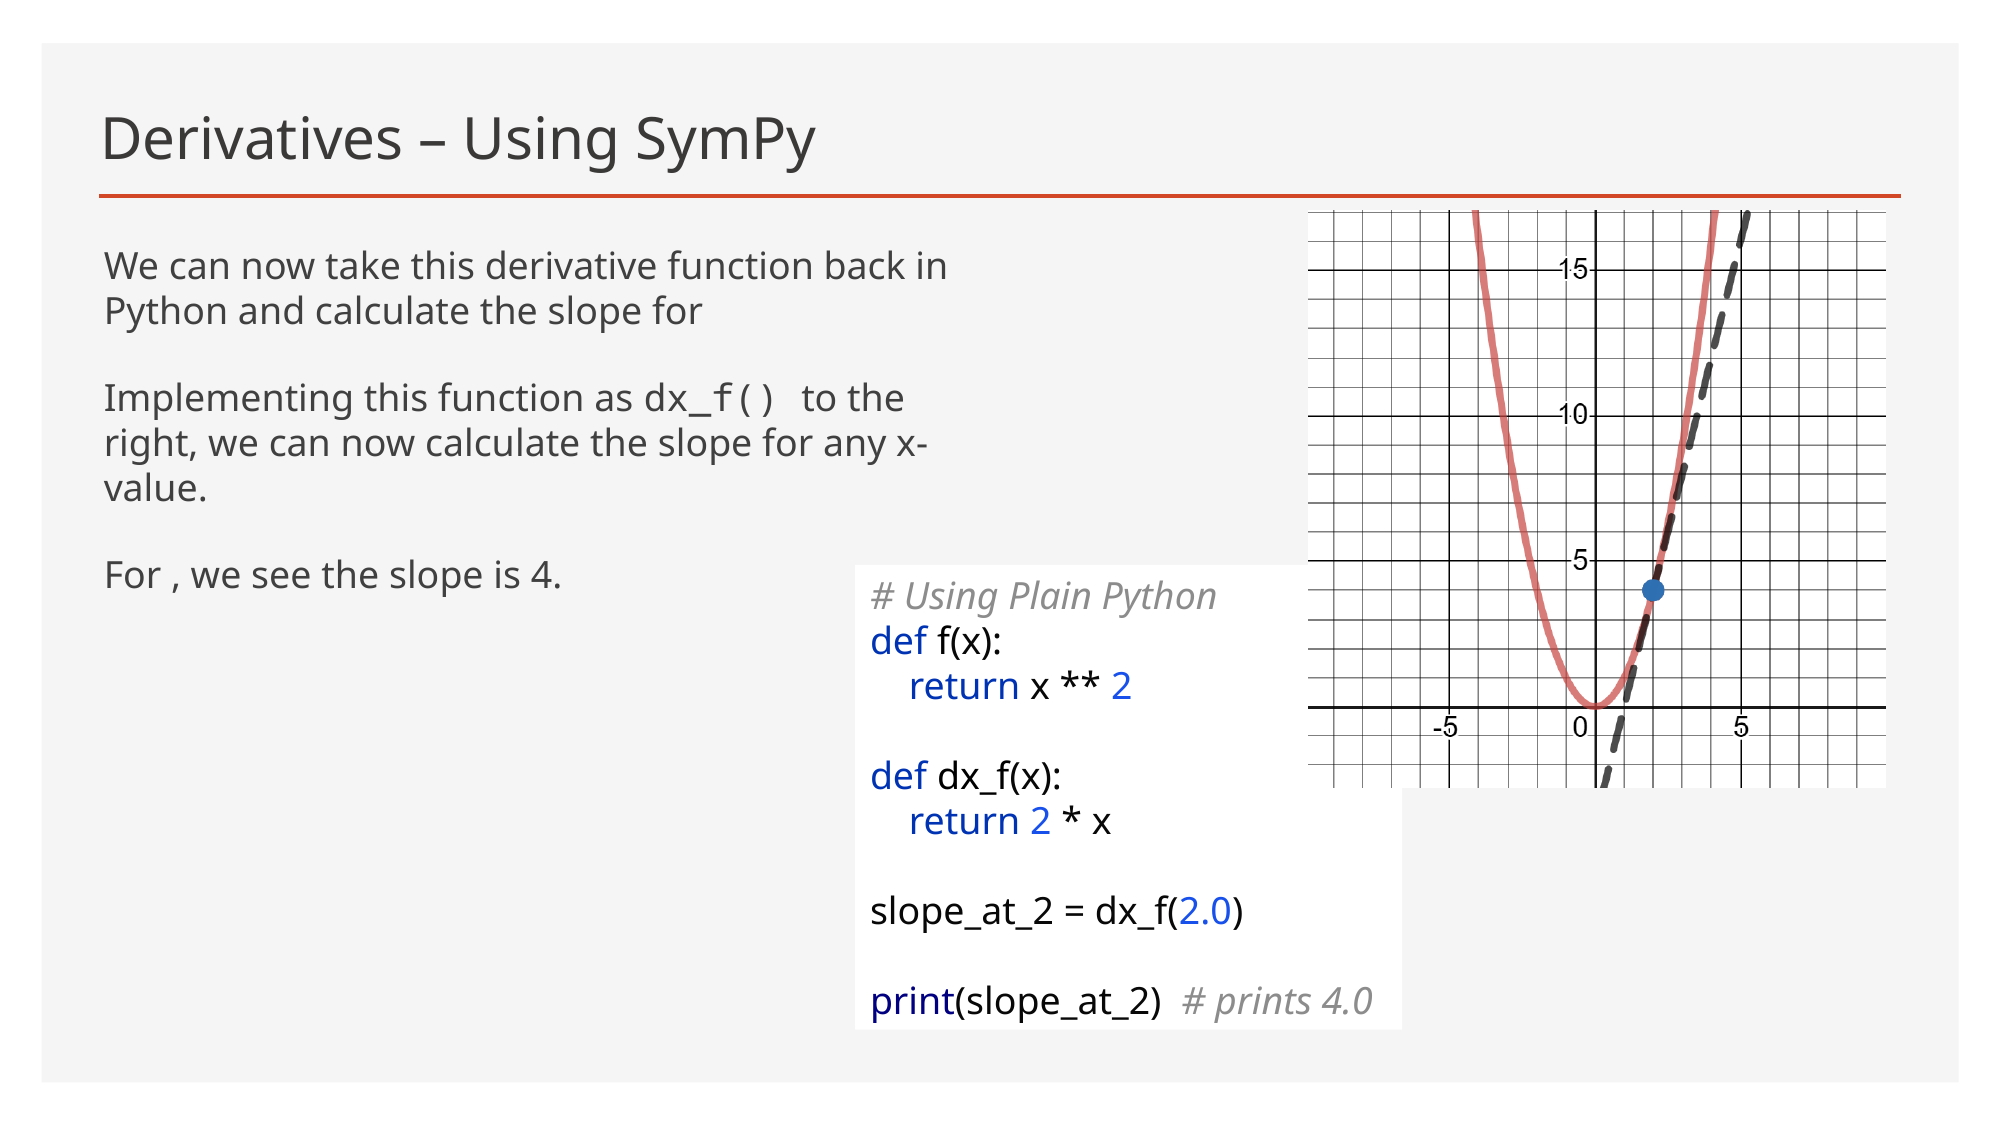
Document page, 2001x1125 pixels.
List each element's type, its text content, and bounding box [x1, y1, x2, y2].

title Derivatives – Using SymPy [85, 73, 1089, 179]
text_box # Using Plain Python def f(x): return x ** 2 def dx_f(x): return 2 * x slope_at_2 = dx_f(2.0) print(slope_at_2) # prints 4.0 [855, 564, 1403, 1030]
picture [1307, 210, 1886, 788]
